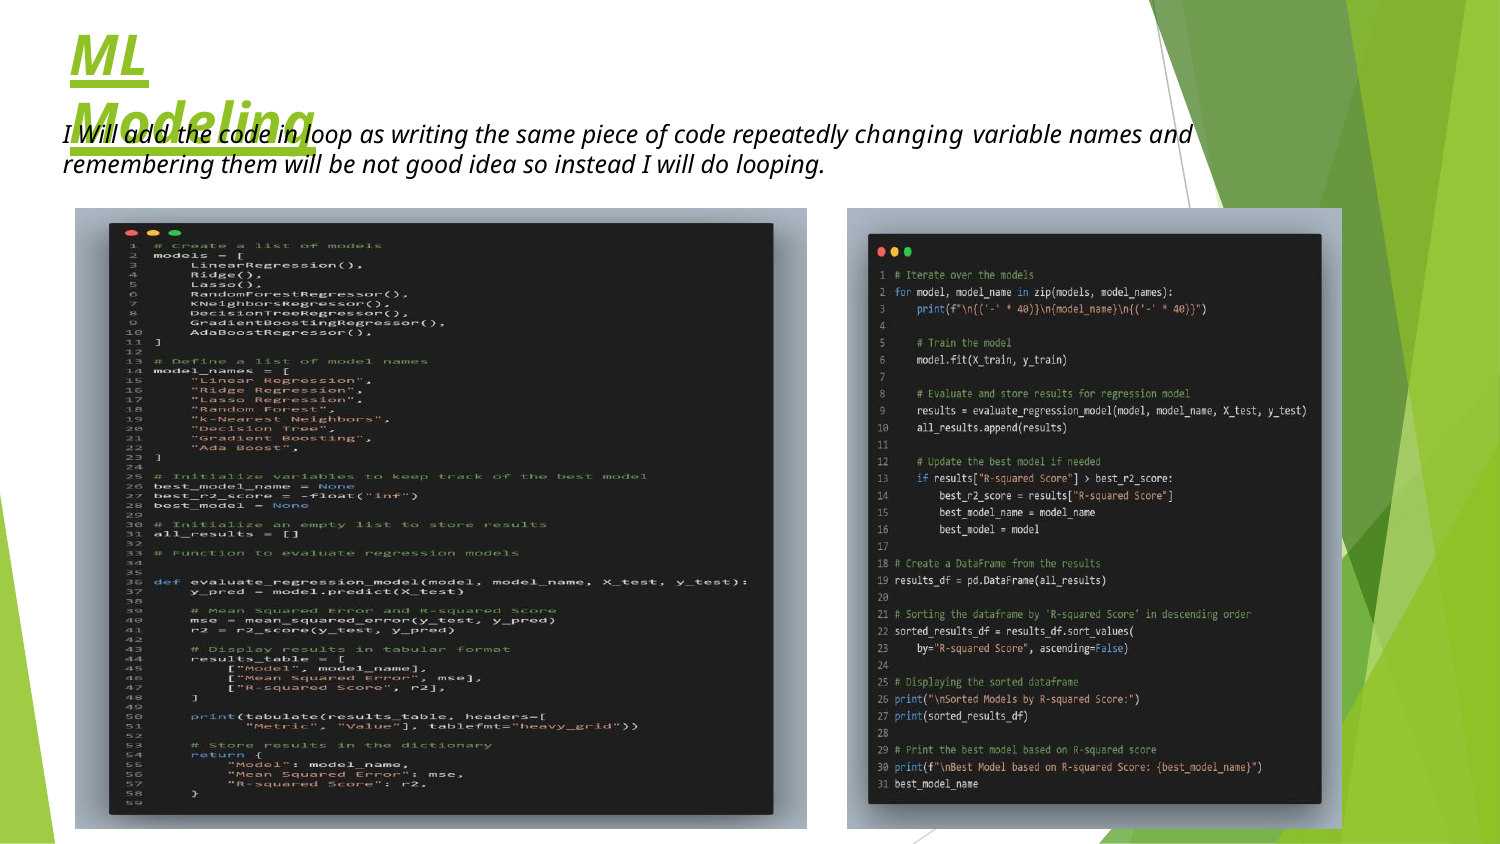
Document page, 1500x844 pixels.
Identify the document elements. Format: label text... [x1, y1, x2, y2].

picture [847, 208, 1342, 829]
picture [74, 208, 807, 829]
text_box I Will add the code in loop as writing the same piece of code repeatedly changing variable names and remembering them will be not good idea so instead I will do looping. [60, 116, 1348, 179]
title ML Modeling [67, 17, 392, 116]
